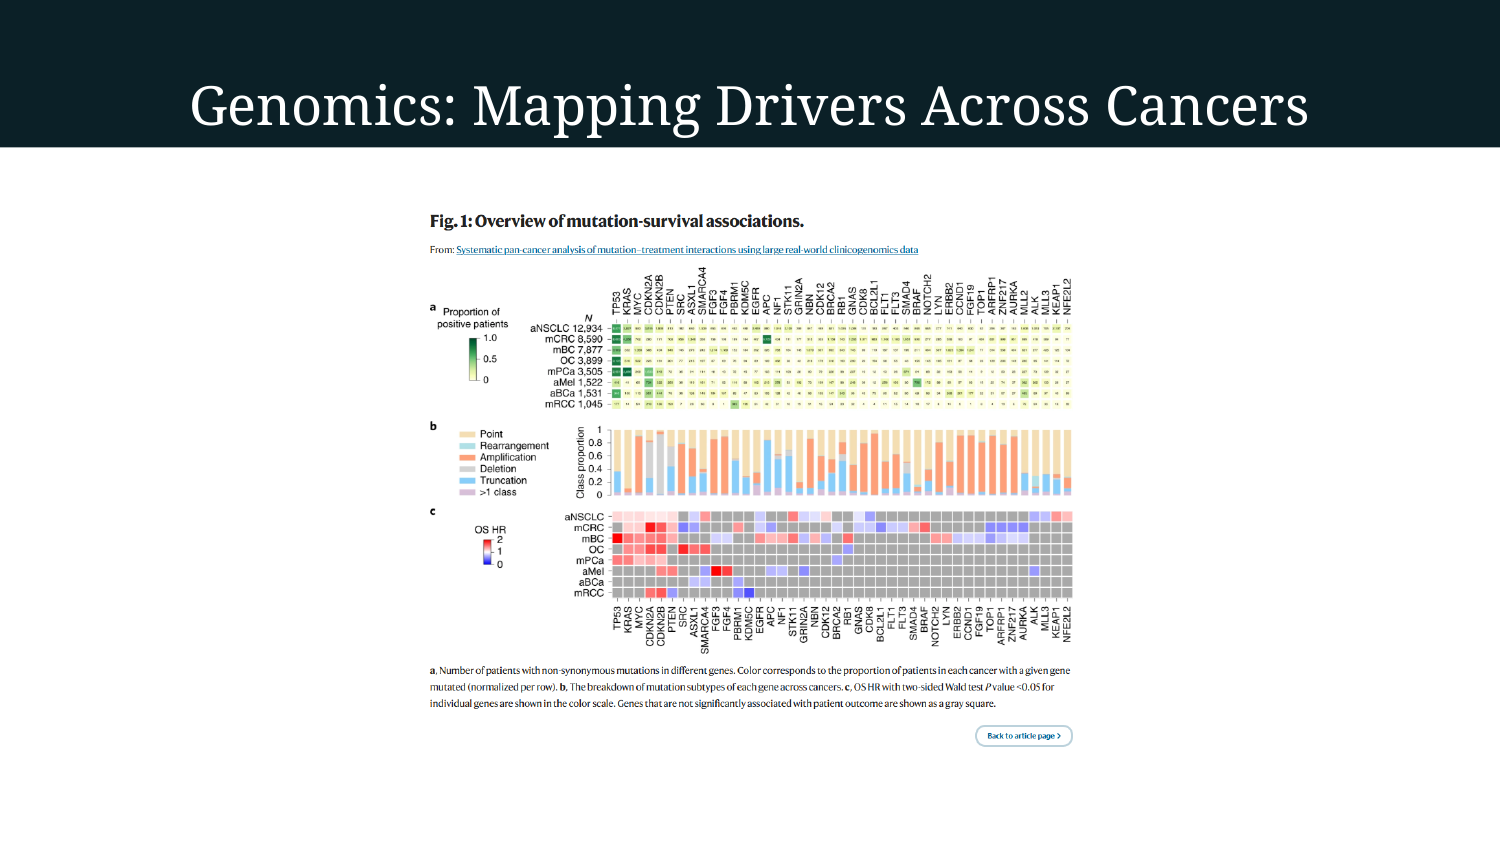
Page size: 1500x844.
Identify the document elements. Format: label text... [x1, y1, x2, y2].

title Genomics: Mapping Drivers Across Cancers [75, 33, 1425, 175]
picture [376, 195, 1121, 753]
